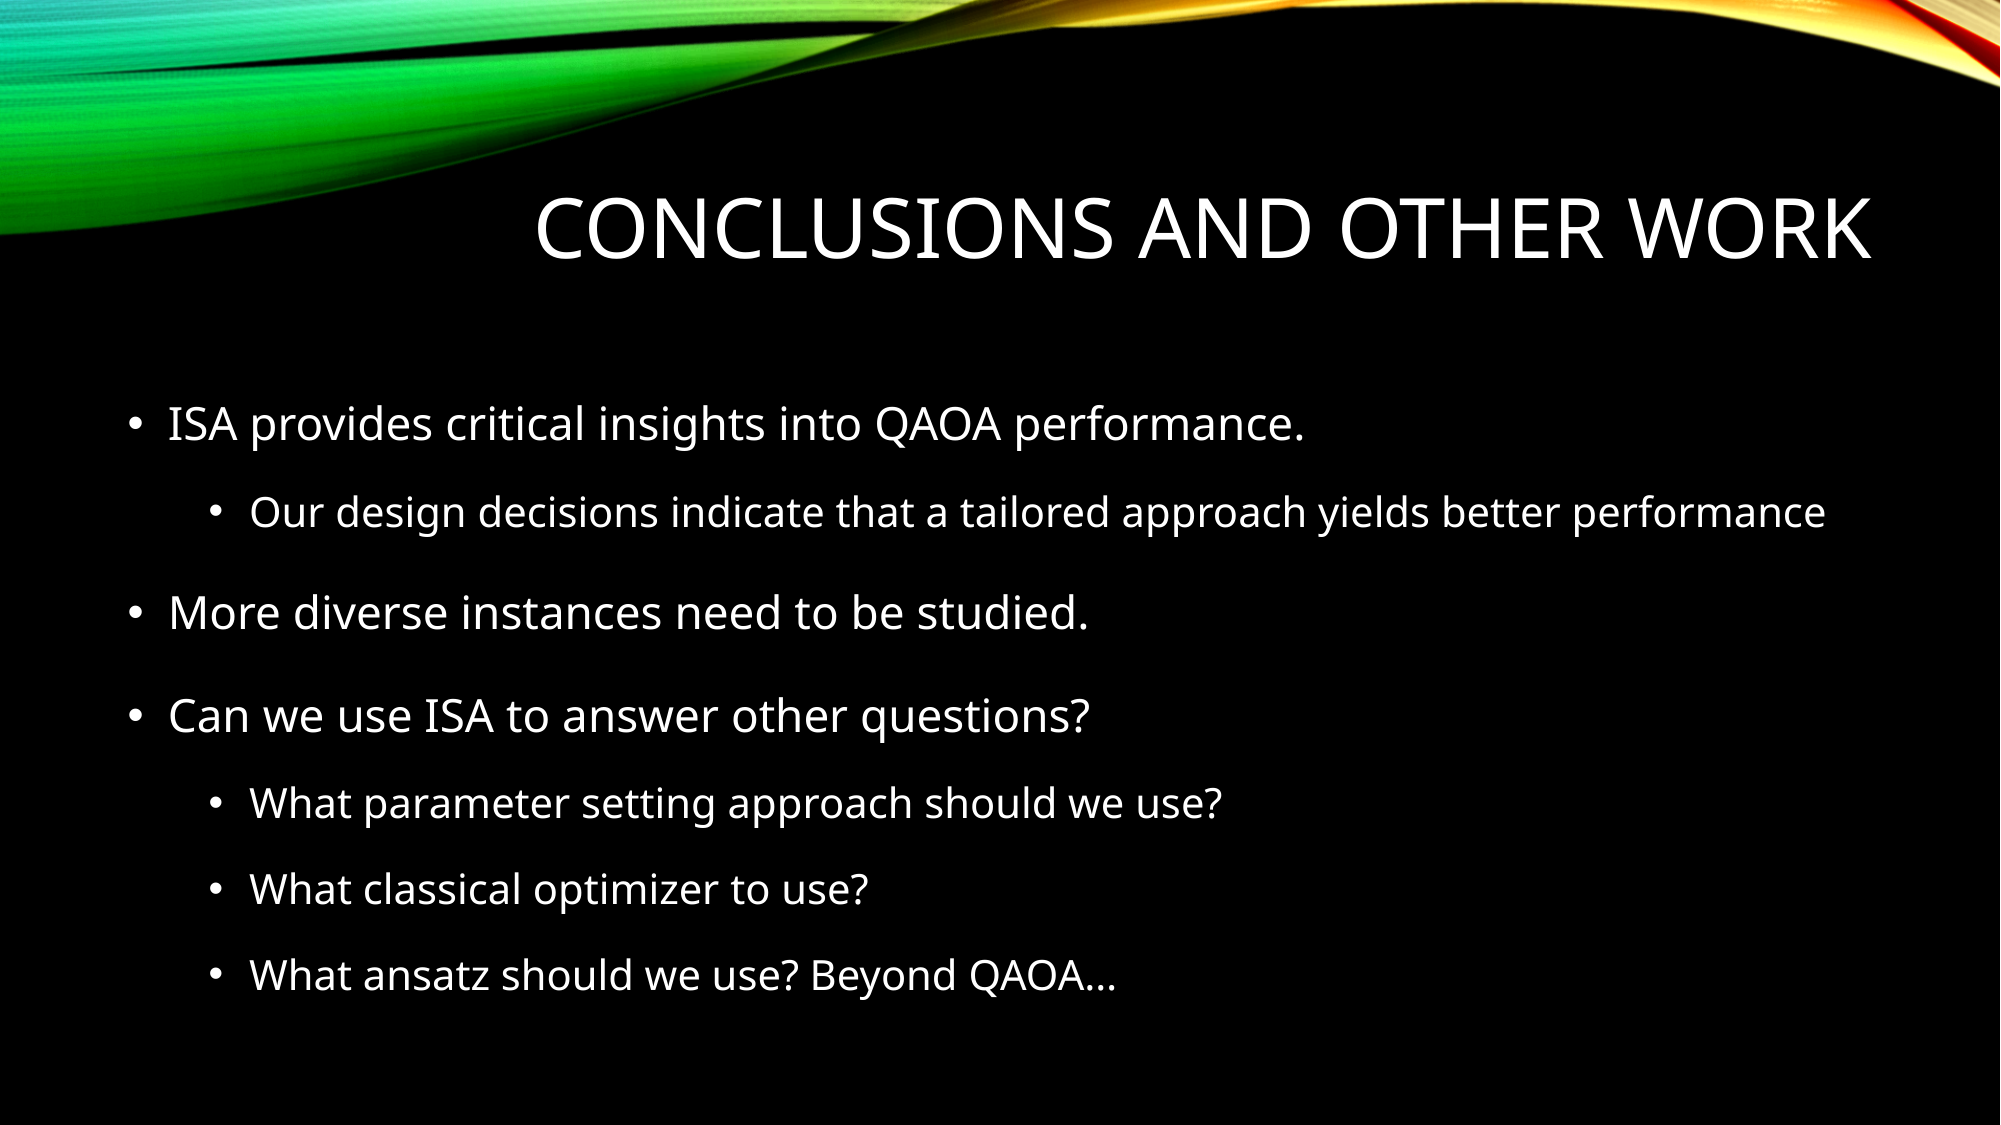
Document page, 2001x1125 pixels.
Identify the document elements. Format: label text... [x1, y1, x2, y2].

list ISA provides critical insights into QAOA performance. Our design decisions indicate that a tailored approach yields better performance More diverse instances need to be studied. Can we use ISA to answer other questions? What parameter setting approach should we use? What classical optimizer to use? What ansatz should we use? Beyond QAOA… [112, 360, 1888, 1021]
picture [0, 0, 2000, 237]
title CONCLUSIONS AND OTHER WORK [474, 125, 1888, 338]
